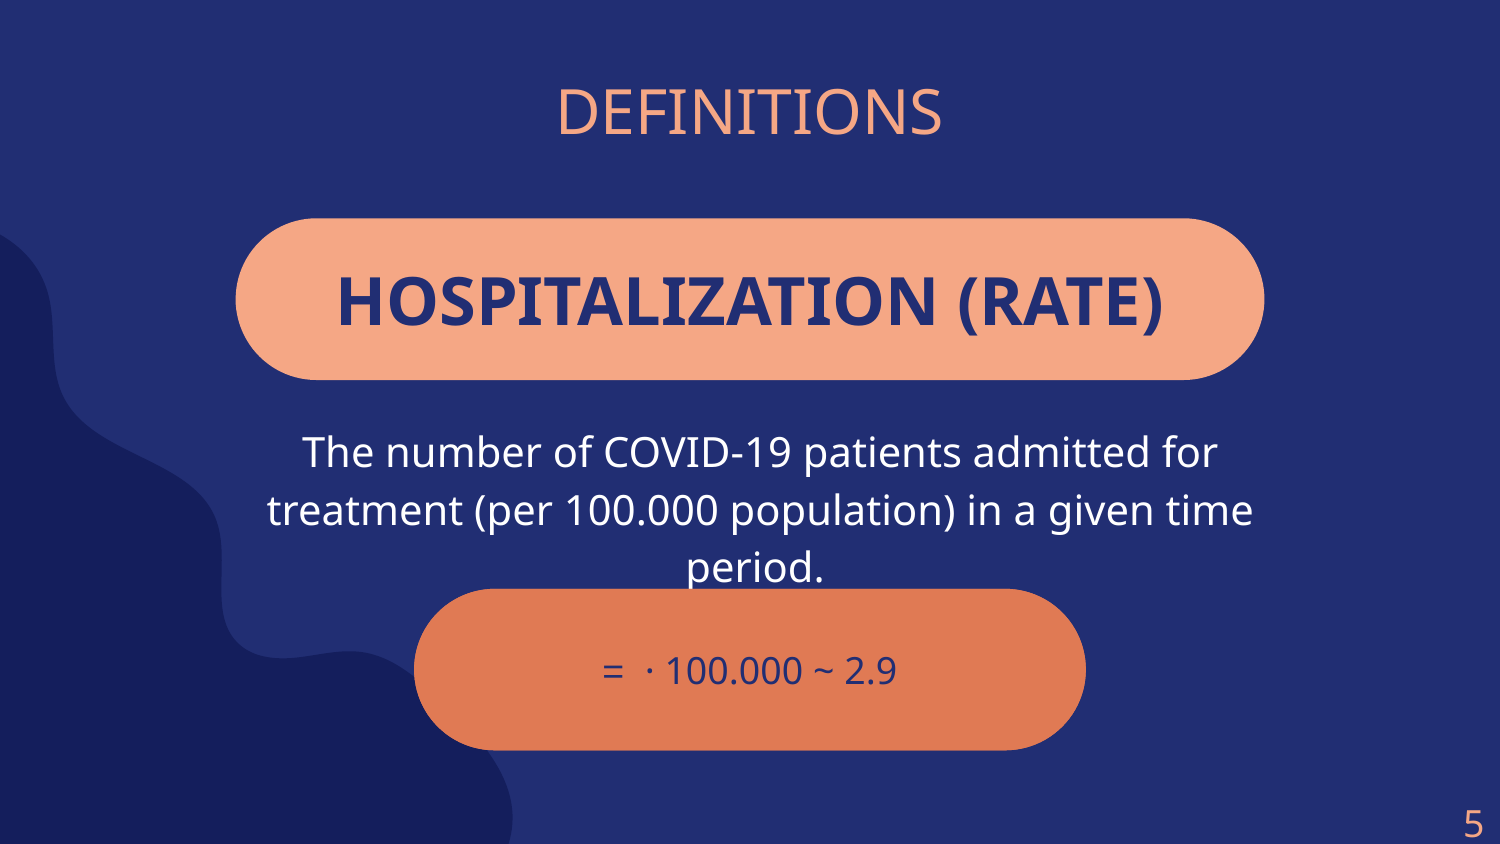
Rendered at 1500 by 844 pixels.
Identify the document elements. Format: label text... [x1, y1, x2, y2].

text_box 5 [1448, 792, 1500, 844]
list The number of COVID-19 patients admitted for treatment (per 100.000 population) in a given time period. [200, 403, 1300, 612]
title DEFINITIONS [77, 56, 1423, 181]
text_box HOSPITALIZATION (RATE) [235, 218, 1265, 381]
